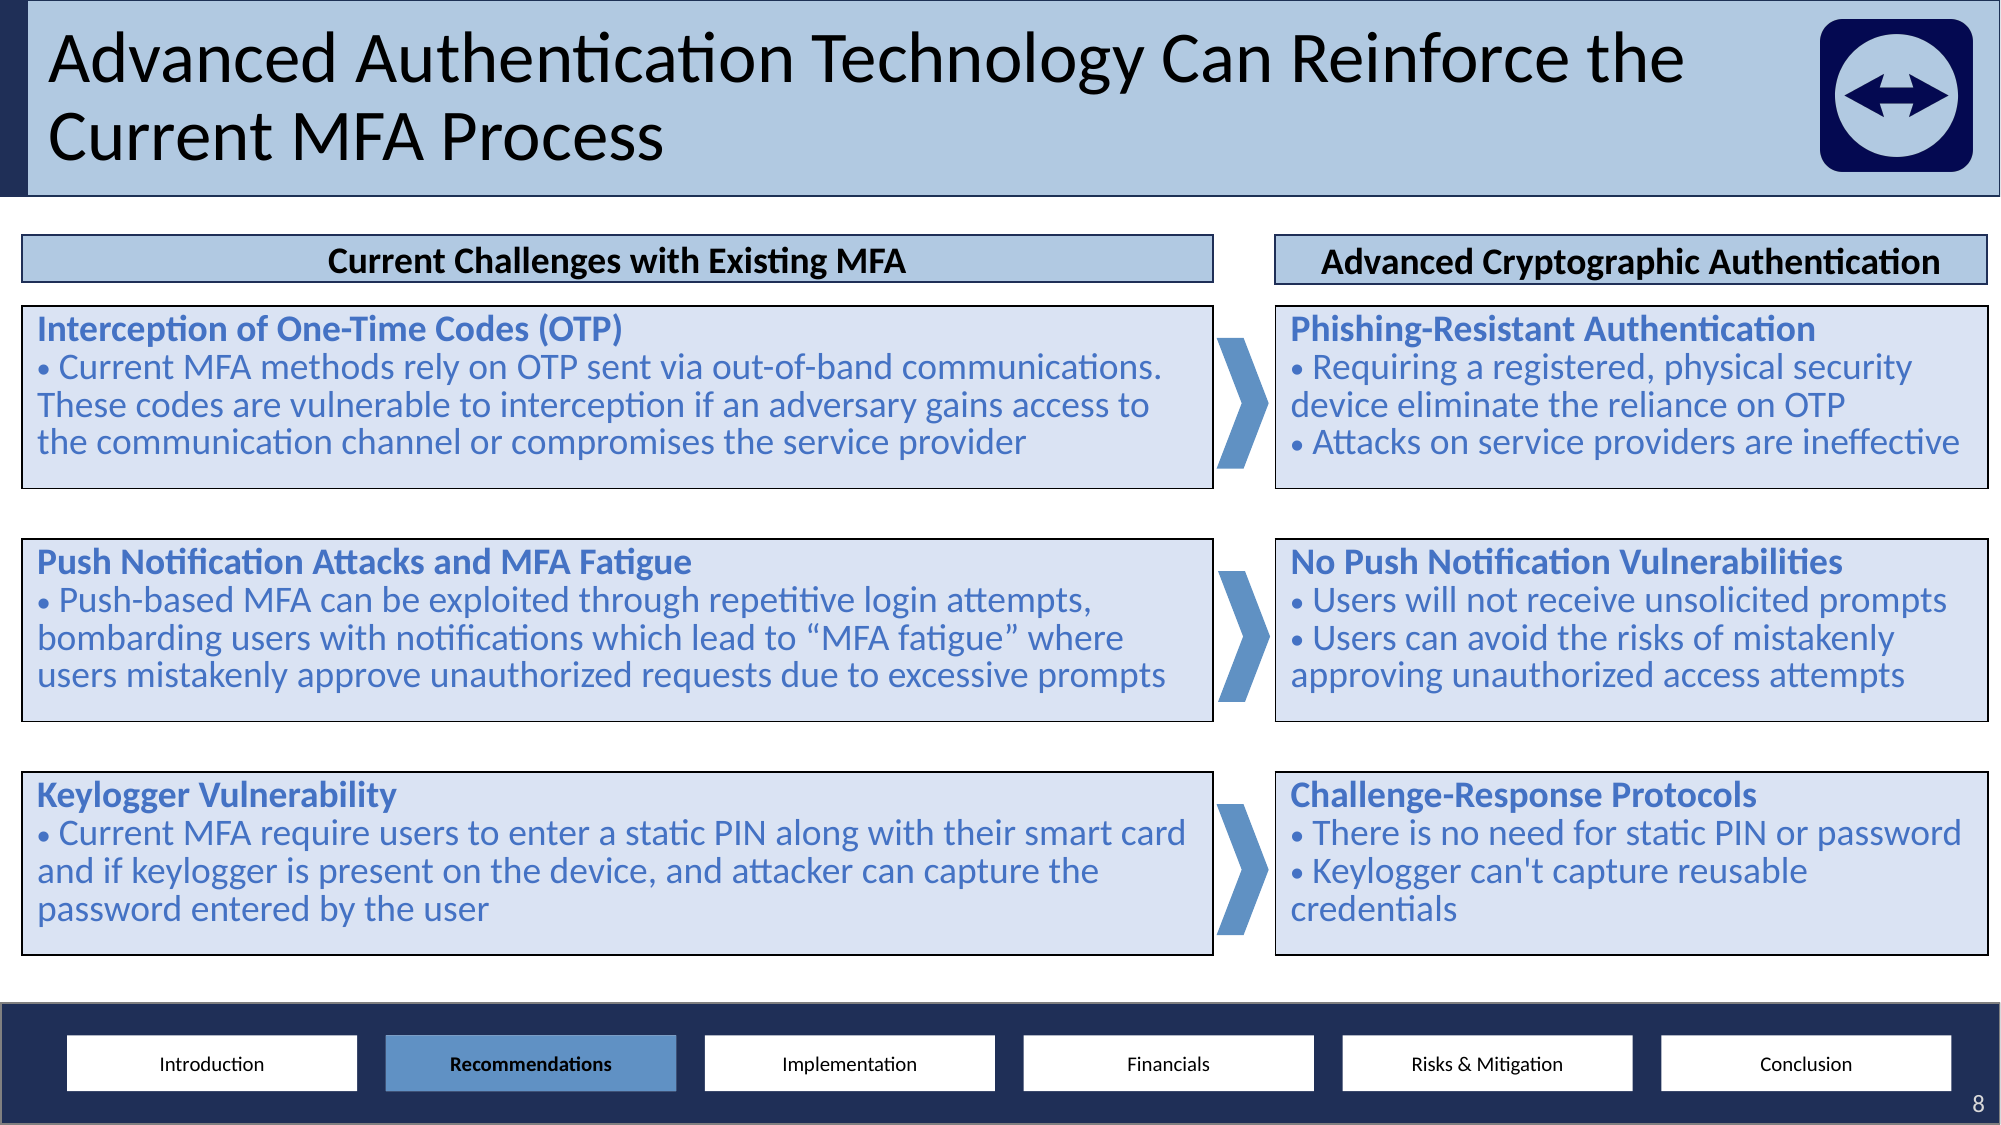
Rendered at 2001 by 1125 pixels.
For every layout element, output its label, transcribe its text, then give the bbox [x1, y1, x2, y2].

table_header Phishing-Resistant Authentication Requiring a registered, physical security device eliminate the reliance on OTP Attacks on service providers are ineffective [1276, 307, 1987, 488]
table_header Push Notification Attacks and MFA Fatigue Push-based MFA can be exploited through repetitive login attempts, bombarding users with notifications which lead to “MFA fatigue” where users mistakenly approve unauthorized requests due to excessive prompts [23, 540, 1212, 721]
title Advanced Authentication Technology Can Reinforce the Current MFA Process [33, 0, 1759, 196]
text_box [1216, 804, 1269, 936]
picture [1820, 19, 1973, 172]
text_box Advanced Cryptographic Authentication [1274, 234, 1988, 285]
table_header Challenge-Response Protocols There is no need for static PIN or password Keylogger can't capture reusable credentials [1276, 773, 1987, 954]
text_box [1216, 337, 1269, 469]
text_box Current Challenges with Existing MFA [21, 234, 1214, 283]
text_box Recommendations [385, 1034, 677, 1092]
table_header Keylogger Vulnerability Current MFA require users to enter a static PIN along with their smart card and if keylogger is present on the device, and attacker can capture the password entered by the user [23, 773, 1212, 954]
table_header Interception of One-Time Codes (OTP) Current MFA methods rely on OTP sent via out-of-band communications. These codes are vulnerable to interception if an adversary gains access to the communication channel or compromises the service provider [23, 307, 1212, 488]
table_header No Push Notification Vulnerabilities Users will not receive unsolicited prompts Users can avoid the risks of mistakenly approving unauthorized access attempts [1276, 540, 1987, 721]
slide_number 8 [1550, 1072, 2000, 1125]
text_box [1217, 571, 1271, 702]
